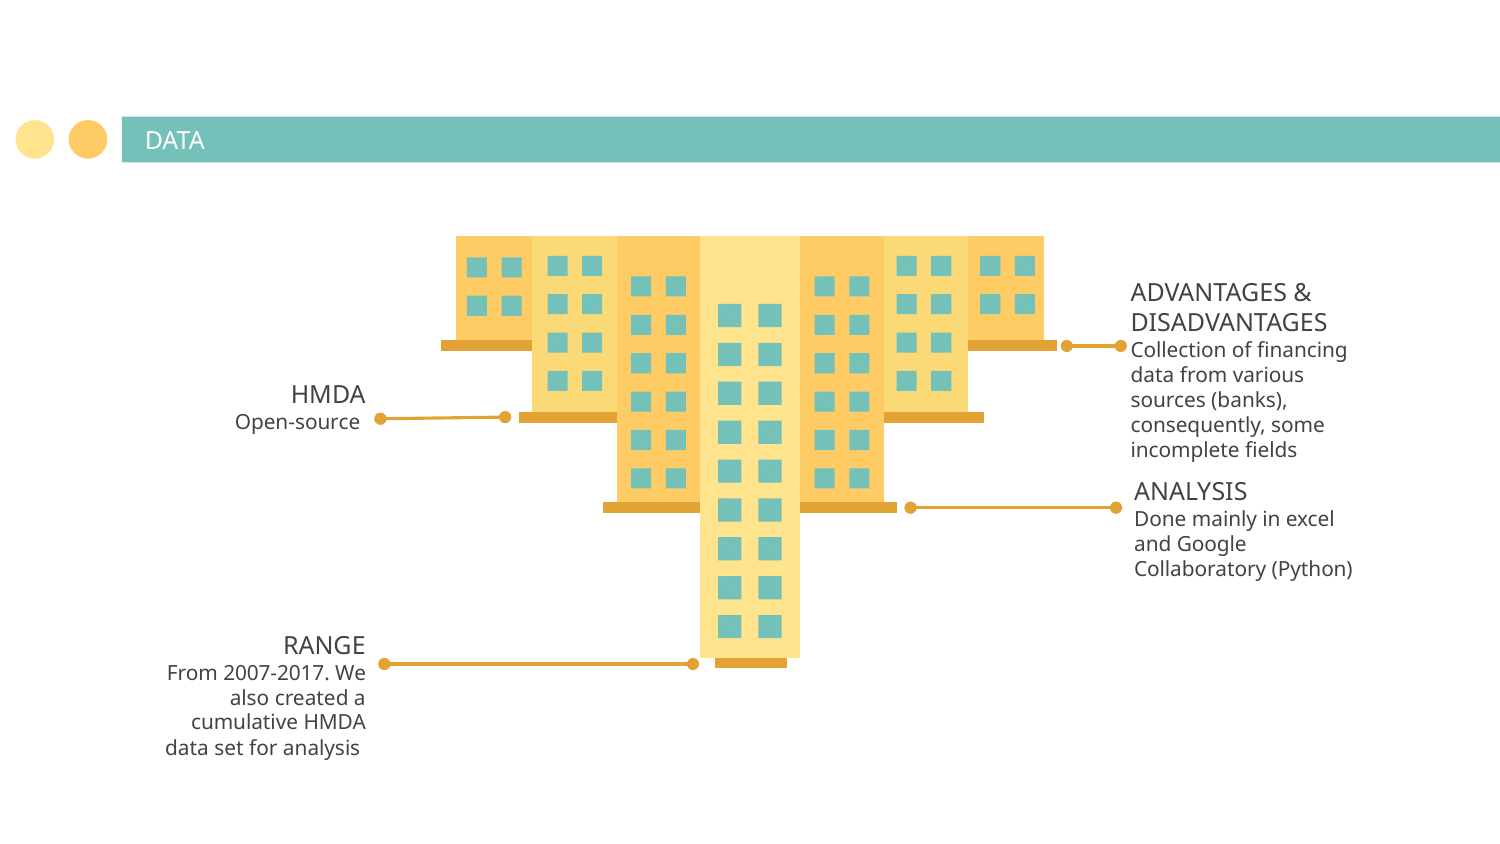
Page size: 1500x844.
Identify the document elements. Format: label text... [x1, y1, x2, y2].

text_box [547, 294, 568, 315]
text_box [632, 468, 652, 488]
text_box [814, 468, 835, 489]
text_box [760, 498, 782, 520]
text_box [582, 294, 603, 315]
text_box [616, 235, 699, 502]
text_box [850, 468, 870, 488]
text_box [582, 255, 603, 276]
text_box [760, 615, 782, 637]
text_box [603, 502, 699, 514]
text_box [582, 332, 603, 353]
text_box [850, 429, 870, 449]
text_box ANALYSIS Done mainly in excel and Google Collaboratory (Python) [1134, 474, 1375, 555]
text_box [898, 332, 917, 351]
text_box [583, 255, 603, 275]
text_box [632, 276, 652, 296]
text_box [932, 370, 952, 390]
text_box [897, 255, 917, 275]
text_box [758, 381, 782, 405]
text_box [896, 255, 917, 276]
text_box [849, 429, 870, 451]
text_box [849, 353, 870, 374]
text_box [814, 314, 835, 335]
text_box [667, 276, 686, 295]
text_box [759, 342, 782, 365]
text_box [884, 411, 984, 423]
text_box [547, 255, 568, 276]
text_box [850, 276, 870, 296]
text_box [631, 353, 652, 374]
text_box [814, 276, 835, 297]
text_box [666, 429, 686, 449]
text_box [502, 295, 522, 315]
text_box [1016, 294, 1035, 313]
text_box [981, 255, 1001, 275]
text_box [980, 294, 1001, 315]
text_box [468, 295, 487, 314]
text_box [760, 537, 782, 559]
text_box [758, 459, 782, 483]
text_box [759, 459, 782, 482]
text_box [718, 459, 742, 483]
text_box [441, 339, 531, 352]
text_box [548, 370, 568, 390]
text_box [760, 576, 782, 598]
text_box [501, 257, 522, 278]
text_box [582, 370, 603, 391]
text_box [518, 411, 616, 423]
text_box [548, 255, 568, 275]
text_box [758, 498, 782, 522]
text_box [631, 391, 652, 412]
text_box [719, 303, 742, 326]
text_box [665, 314, 686, 335]
title DATA [129, 118, 952, 170]
text_box [501, 295, 522, 316]
text_box [897, 370, 917, 390]
text_box [816, 276, 835, 295]
text_box RANGE From 2007-2017. We also created a cumulative HMDA data set for analysis [142, 628, 366, 709]
text_box [932, 332, 952, 352]
text_box [455, 235, 531, 340]
text_box [931, 370, 952, 391]
text_box [584, 294, 603, 313]
text_box [503, 257, 522, 276]
text_box [1016, 255, 1035, 274]
text_box [816, 468, 835, 487]
text_box [815, 314, 835, 334]
text_box [632, 353, 652, 373]
text_box [758, 420, 782, 444]
text_box [631, 314, 652, 335]
text_box [814, 353, 835, 374]
text_box [531, 235, 616, 412]
text_box [719, 498, 742, 521]
text_box [466, 295, 487, 316]
text_box [849, 276, 870, 297]
text_box [719, 459, 742, 482]
text_box [814, 429, 835, 451]
text_box [719, 342, 742, 365]
text_box [719, 576, 742, 598]
text_box [758, 303, 782, 328]
text_box [583, 332, 603, 352]
text_box [719, 381, 742, 404]
text_box [898, 294, 917, 313]
text_box [718, 537, 742, 561]
text_box [896, 370, 917, 391]
text_box [814, 391, 835, 412]
text_box [1014, 255, 1035, 276]
text_box [969, 235, 1045, 340]
text_box [801, 502, 897, 514]
text_box [850, 314, 870, 334]
text_box [718, 615, 742, 639]
text_box [969, 339, 1058, 352]
text_box HMDA Open-source [125, 377, 366, 464]
text_box [718, 381, 742, 405]
text_box [849, 391, 870, 412]
text_box [718, 342, 742, 367]
text_box [468, 257, 487, 276]
text_box [666, 314, 686, 334]
text_box [718, 576, 742, 600]
text_box [758, 342, 782, 367]
text_box [851, 353, 870, 372]
text_box [631, 429, 652, 451]
text_box [933, 294, 952, 313]
text_box [759, 303, 782, 326]
text_box [982, 294, 1001, 313]
text_box [896, 294, 917, 315]
text_box [667, 468, 686, 487]
text_box [699, 235, 801, 659]
text_box [718, 420, 742, 444]
text_box [665, 391, 686, 412]
text_box [665, 353, 686, 374]
text_box [631, 468, 652, 489]
text_box [632, 429, 652, 449]
text_box [718, 498, 742, 522]
text_box [547, 370, 568, 391]
text_box [801, 235, 884, 502]
text_box ADVANTAGES & DISADVANTAGES Collection of financing data from various sources (banks), consequently, some incomplete fields [1130, 275, 1372, 356]
text_box [816, 391, 835, 410]
text_box [583, 370, 603, 390]
text_box [850, 391, 870, 411]
text_box [849, 468, 870, 489]
text_box [720, 615, 742, 637]
text_box [759, 381, 782, 404]
text_box [667, 353, 686, 372]
text_box [884, 235, 969, 412]
text_box [719, 537, 742, 560]
text_box [896, 332, 917, 353]
text_box [932, 255, 952, 275]
text_box [665, 468, 686, 489]
text_box [931, 332, 952, 353]
text_box [758, 576, 782, 600]
text_box [980, 255, 1001, 276]
text_box [759, 420, 782, 443]
text_box [665, 276, 686, 297]
text_box [549, 294, 568, 313]
text_box [849, 314, 870, 335]
text_box [931, 294, 952, 315]
text_box [632, 314, 652, 334]
text_box [758, 615, 782, 639]
text_box [715, 658, 788, 669]
text_box [931, 255, 952, 276]
text_box [665, 429, 686, 451]
text_box [815, 429, 835, 449]
text_box [632, 391, 652, 411]
text_box [719, 420, 742, 443]
text_box [718, 303, 742, 328]
text_box [466, 257, 487, 278]
text_box [631, 276, 652, 297]
text_box [667, 391, 686, 410]
text_box [758, 537, 782, 561]
text_box [1014, 294, 1035, 315]
text_box [816, 353, 835, 372]
text_box [548, 332, 568, 351]
text_box [547, 332, 568, 353]
